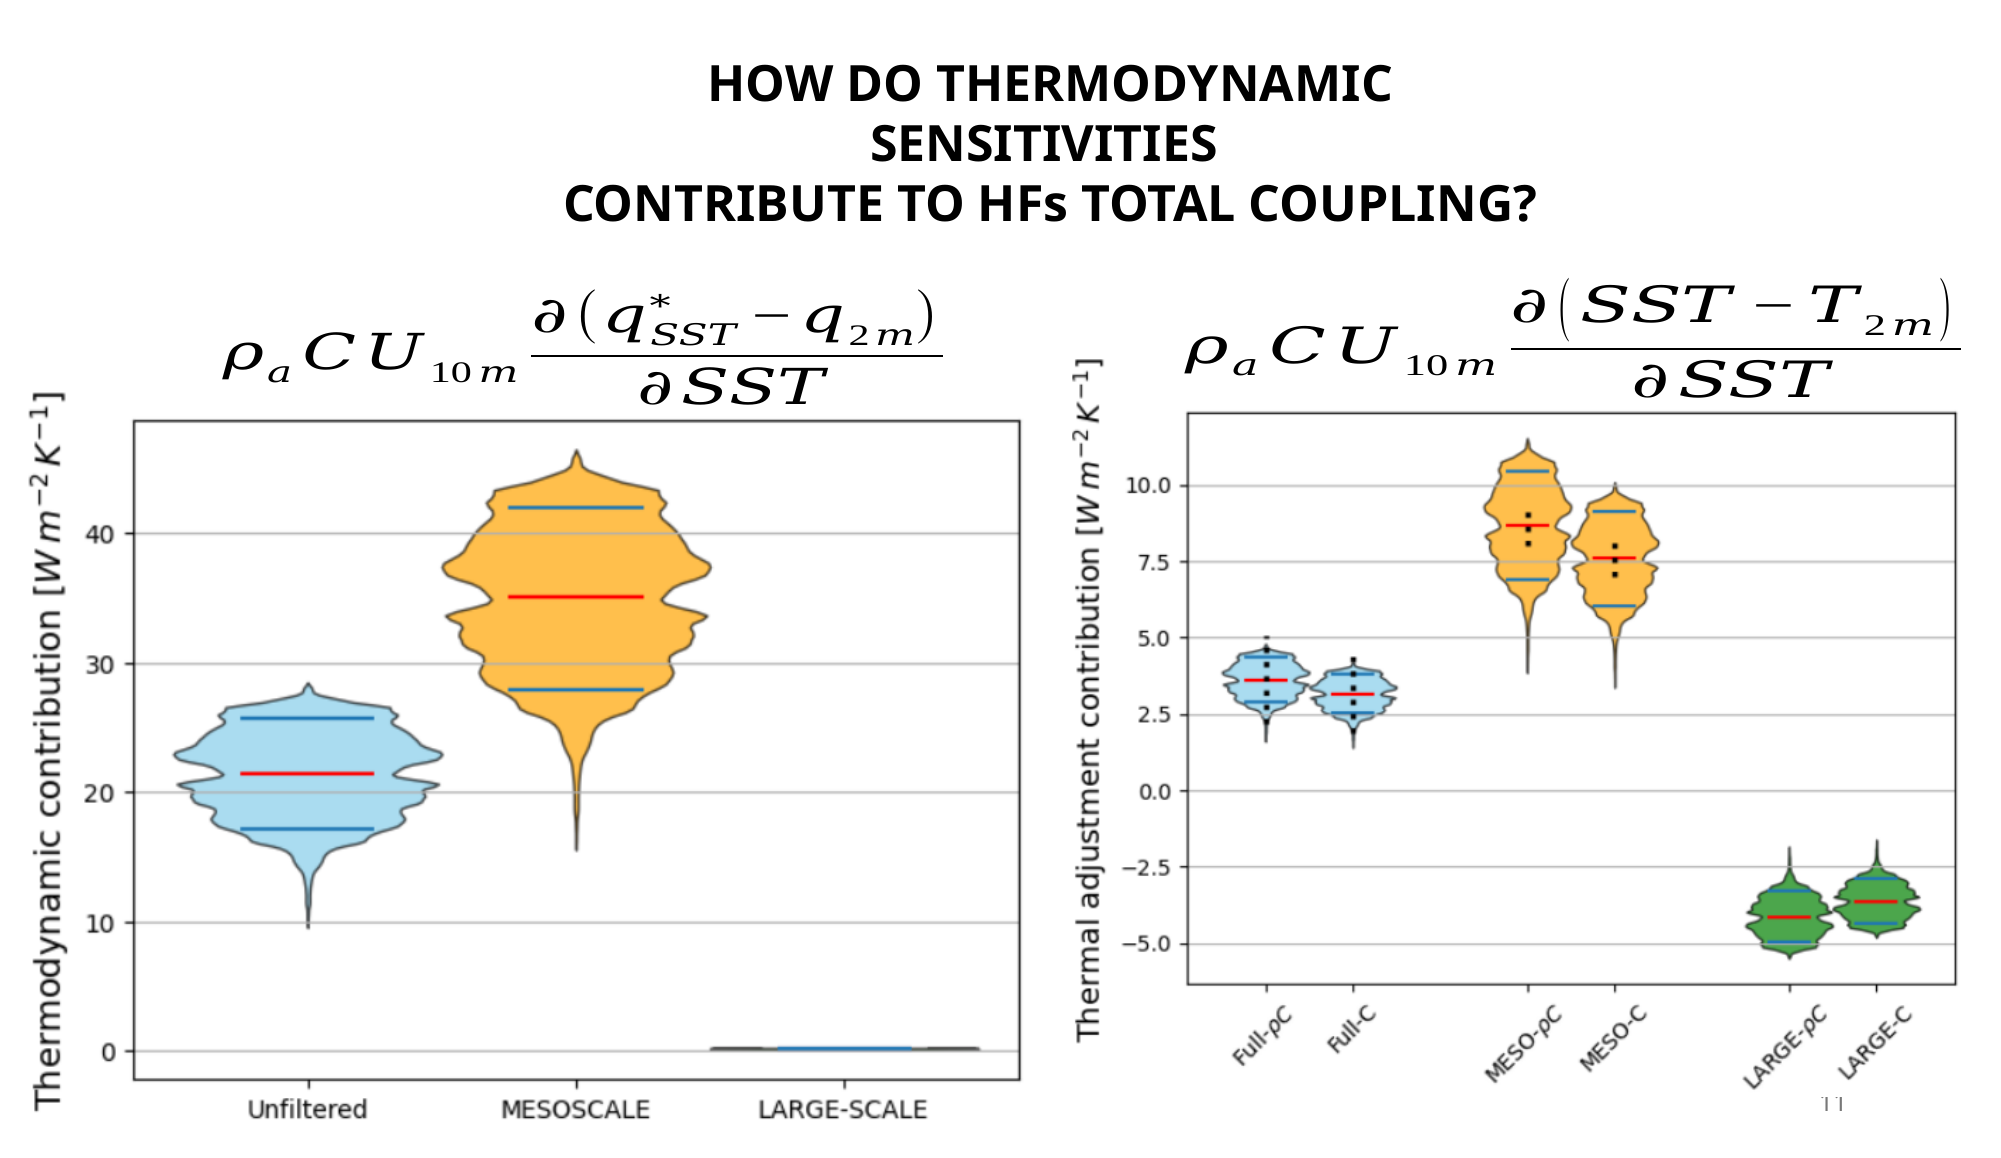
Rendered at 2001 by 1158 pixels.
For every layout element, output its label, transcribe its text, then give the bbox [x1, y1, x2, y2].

slide_number 11 [1412, 1098, 1863, 1135]
text_box HOW DO THERMODYNAMIC SENSITIVITIES CONTRIBUTE TO HFs TOTAL COUPLING? [530, 43, 1571, 239]
picture [1049, 337, 1983, 1098]
picture [3, 360, 1045, 1148]
